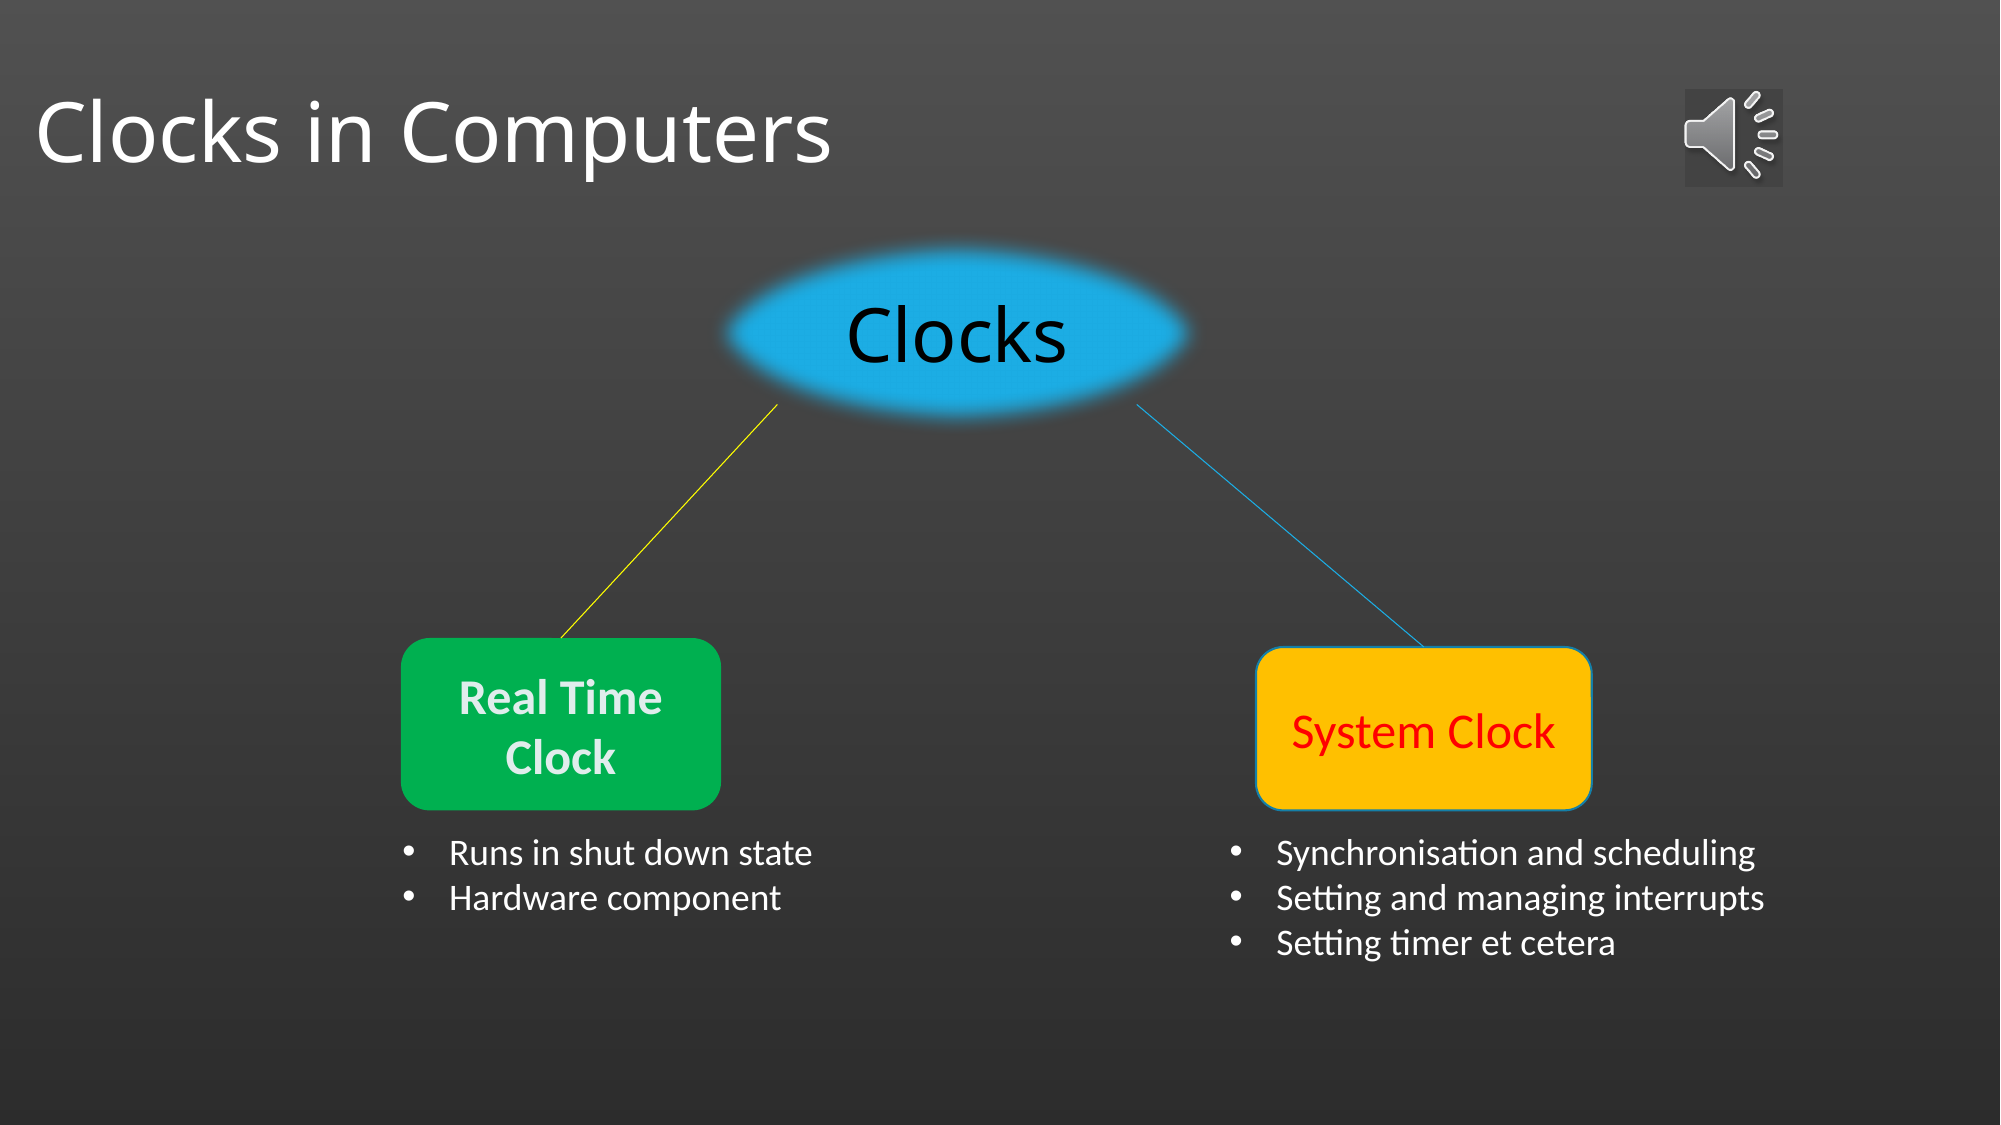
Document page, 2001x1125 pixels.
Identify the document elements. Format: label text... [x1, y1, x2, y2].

text_box Clocks [748, 266, 1166, 400]
text_box Runs in shut down state Hardware component [387, 820, 829, 926]
text_box Clocks in Computers [19, 71, 850, 187]
text_box Synchronisation and scheduling Setting and managing interrupts Setting timer et cetera [1214, 820, 1781, 971]
picture [1684, 87, 1785, 188]
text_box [1136, 404, 1424, 647]
text_box System Clock [1254, 645, 1593, 812]
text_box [560, 404, 778, 639]
text_box Real Time Clock [399, 636, 723, 812]
